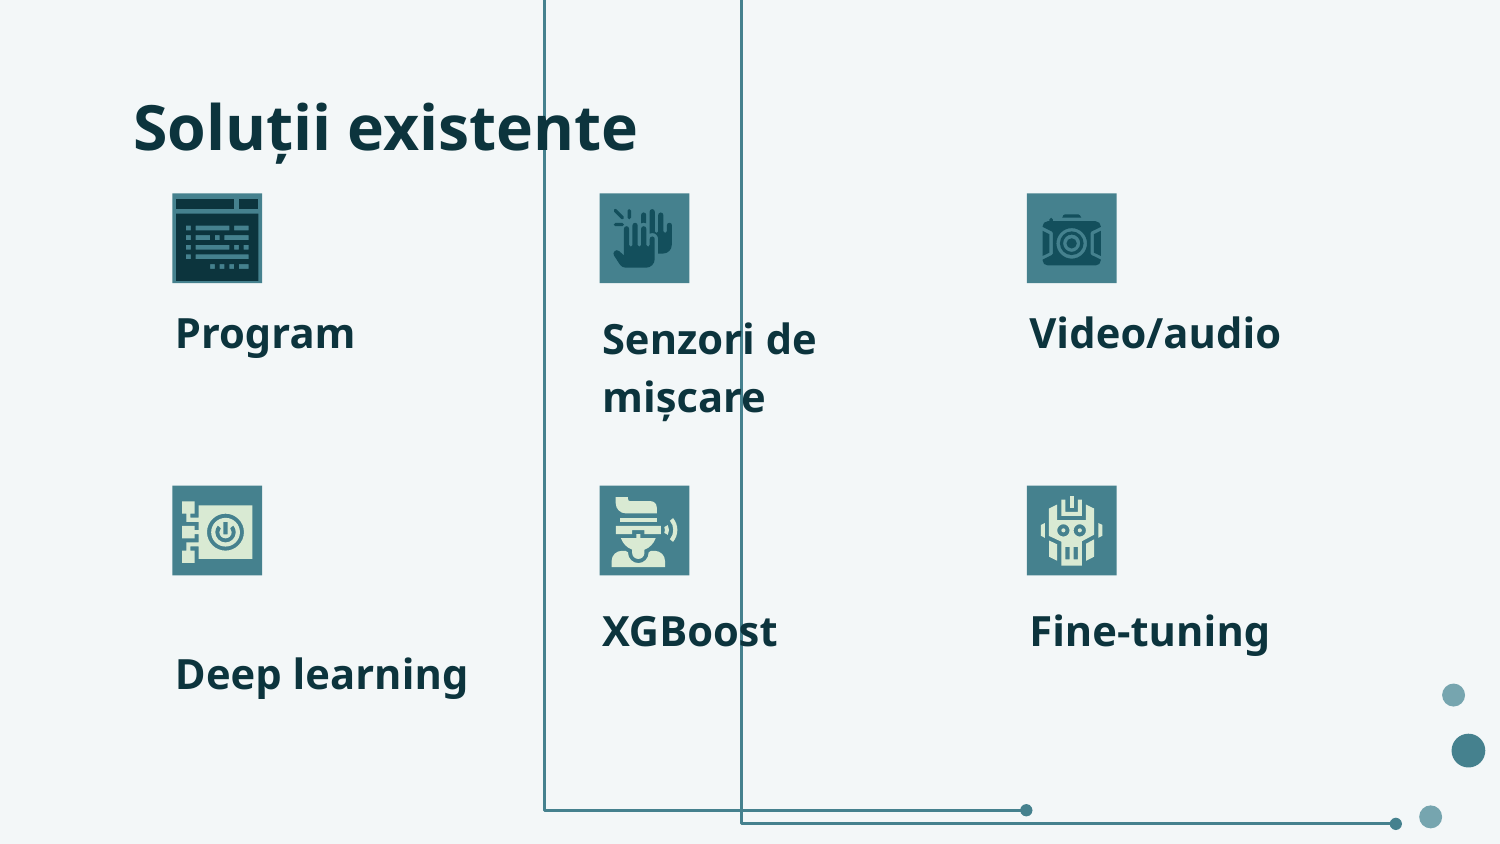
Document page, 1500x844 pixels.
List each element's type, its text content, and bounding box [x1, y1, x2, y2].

text_box [1026, 193, 1117, 284]
text_box [599, 193, 690, 284]
text_box [1026, 485, 1117, 576]
text_box [172, 193, 263, 205]
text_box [612, 208, 673, 268]
subtitle Video/audio [1014, 313, 1341, 372]
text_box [1040, 495, 1103, 566]
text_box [175, 198, 259, 282]
subtitle Deep learning [159, 654, 486, 714]
subtitle Fine-tuning [1014, 610, 1341, 670]
subtitle Senzori de mișcare [587, 376, 913, 436]
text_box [181, 501, 253, 564]
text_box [1042, 214, 1102, 266]
subtitle XGBoost [587, 610, 913, 670]
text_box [611, 496, 678, 568]
title Soluții existente [118, 72, 1382, 167]
text_box [599, 485, 690, 576]
text_box [172, 485, 263, 576]
subtitle Program [159, 313, 486, 372]
